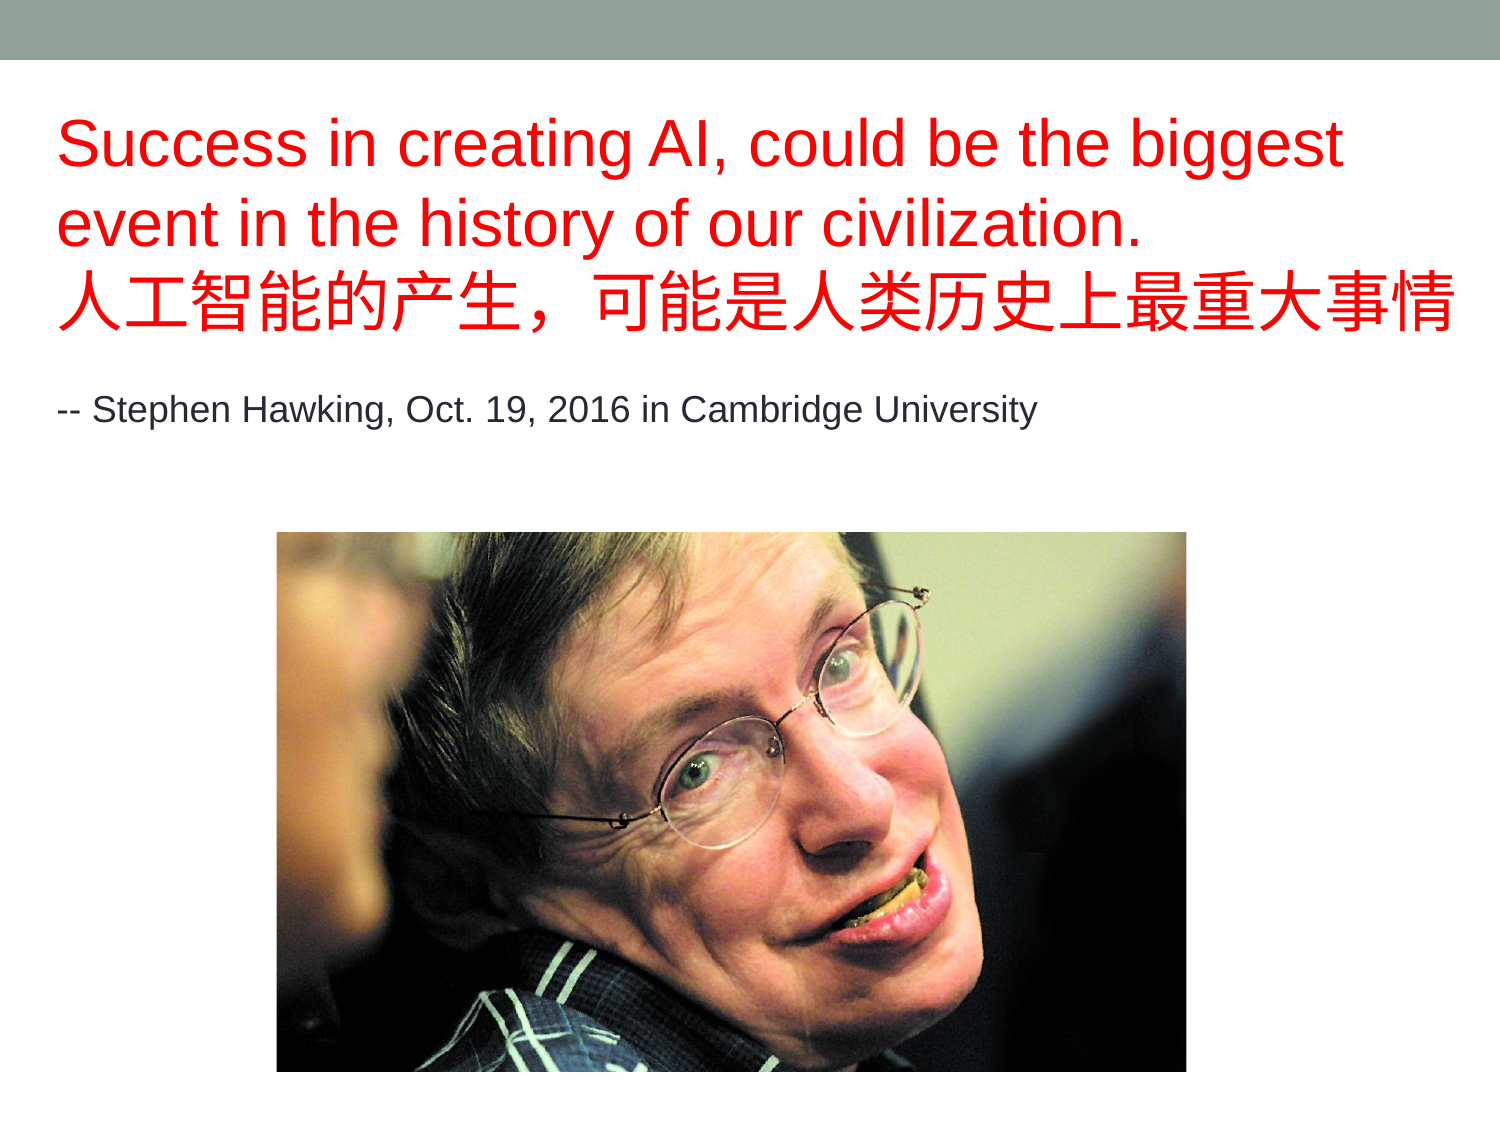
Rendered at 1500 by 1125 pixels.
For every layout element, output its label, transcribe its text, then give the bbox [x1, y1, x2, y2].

text_box Success in creating AI, could be the biggest event in the history of our civilization. 人工智能的产生，可能是人类历史上最重大事情 -- Stephen Hawking, Oct. 19, 2016 in Cambridge University [41, 92, 1479, 438]
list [276, 531, 1187, 1072]
